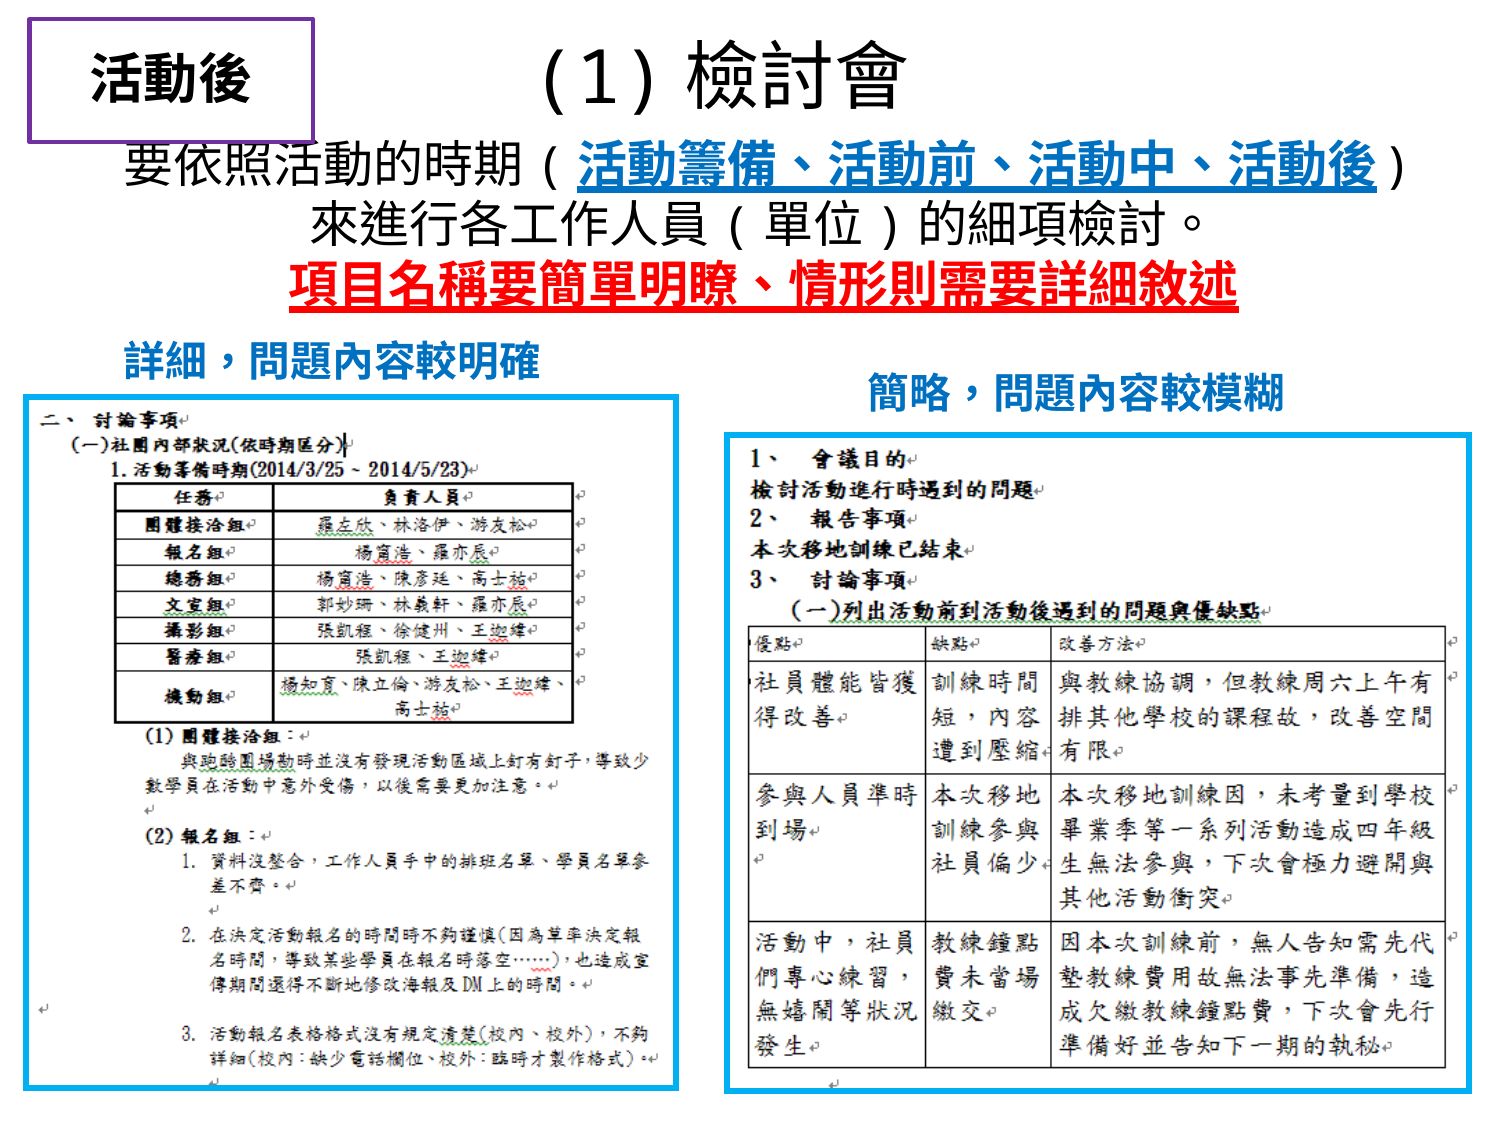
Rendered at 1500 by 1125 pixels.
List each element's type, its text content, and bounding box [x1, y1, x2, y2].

text_box 簡略，問題內容較模糊 [852, 359, 1301, 425]
picture [731, 439, 1465, 1087]
picture [30, 401, 672, 1084]
text_box (1)檢討會 [517, 21, 925, 125]
text_box 詳細，問題內容較明確 [108, 326, 556, 392]
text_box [29, 18, 314, 143]
text_box 要依照活動的時期(活動籌備、活動前、活動中、活動後) 來進行各工作人員(單位)的細項檢討。 項目名稱要簡單明瞭、情形則需要詳細敘述 [108, 125, 1419, 320]
